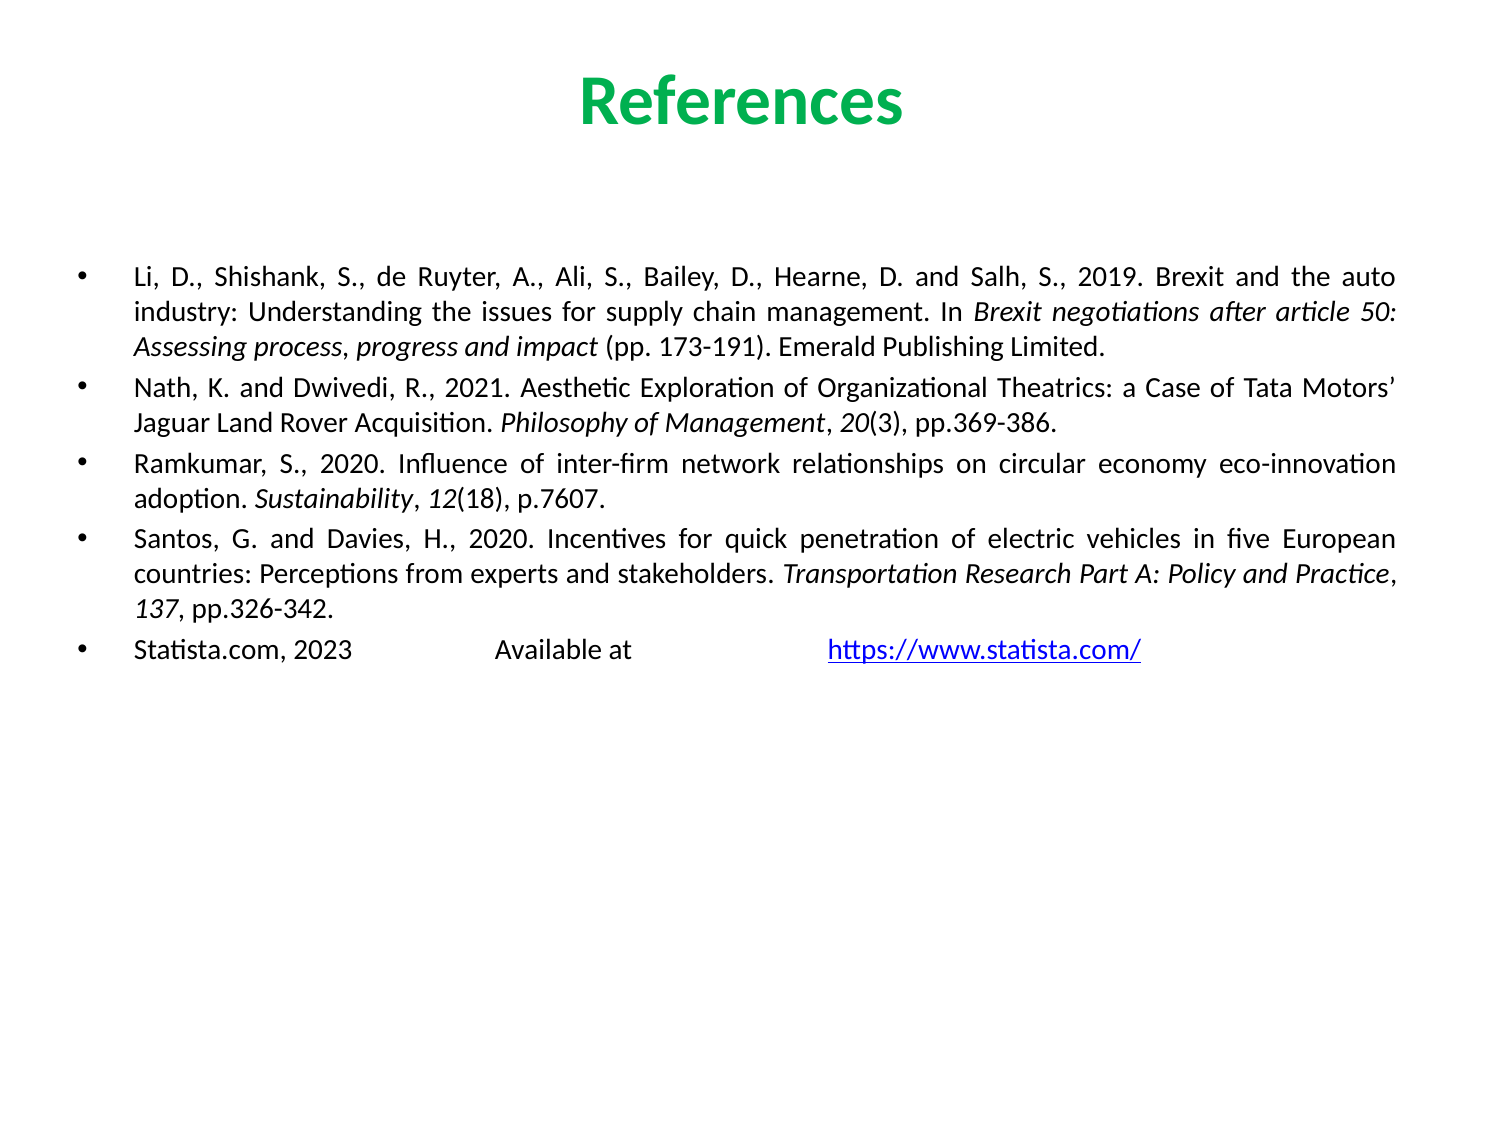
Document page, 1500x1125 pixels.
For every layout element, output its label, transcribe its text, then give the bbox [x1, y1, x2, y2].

list Li, D., Shishank, S., de Ruyter, A., Ali, S., Bailey, D., Hearne, D. and Salh, S., 2019. Brexit and the auto industry: Understanding the issues for supply chain management. In Brexit negotiations after article 50: Assessing process, progress and impact (pp. 173-191). Emerald Publishing Limited. Nath, K. and Dwivedi, R., 2021. Aesthetic Exploration of Organizational Theatrics: a Case of Tata Motors’ Jaguar Land Rover Acquisition. Philosophy of Management, 20(3), pp.369-386. Ramkumar, S., 2020. Influence of inter-firm network relationships on circular economy eco-innovation adoption. Sustainability, 12(18), p.7607. Santos, G. and Davies, H., 2020. Incentives for quick penetration of electric vehicles in five European countries: Perceptions from experts and stakeholders. Transportation Research Part A: Policy and Practice, 137, pp.326-342. Statista.com, 2023 Available at https://www.statista.com/ [62, 249, 1413, 993]
title References [75, 45, 1425, 233]
